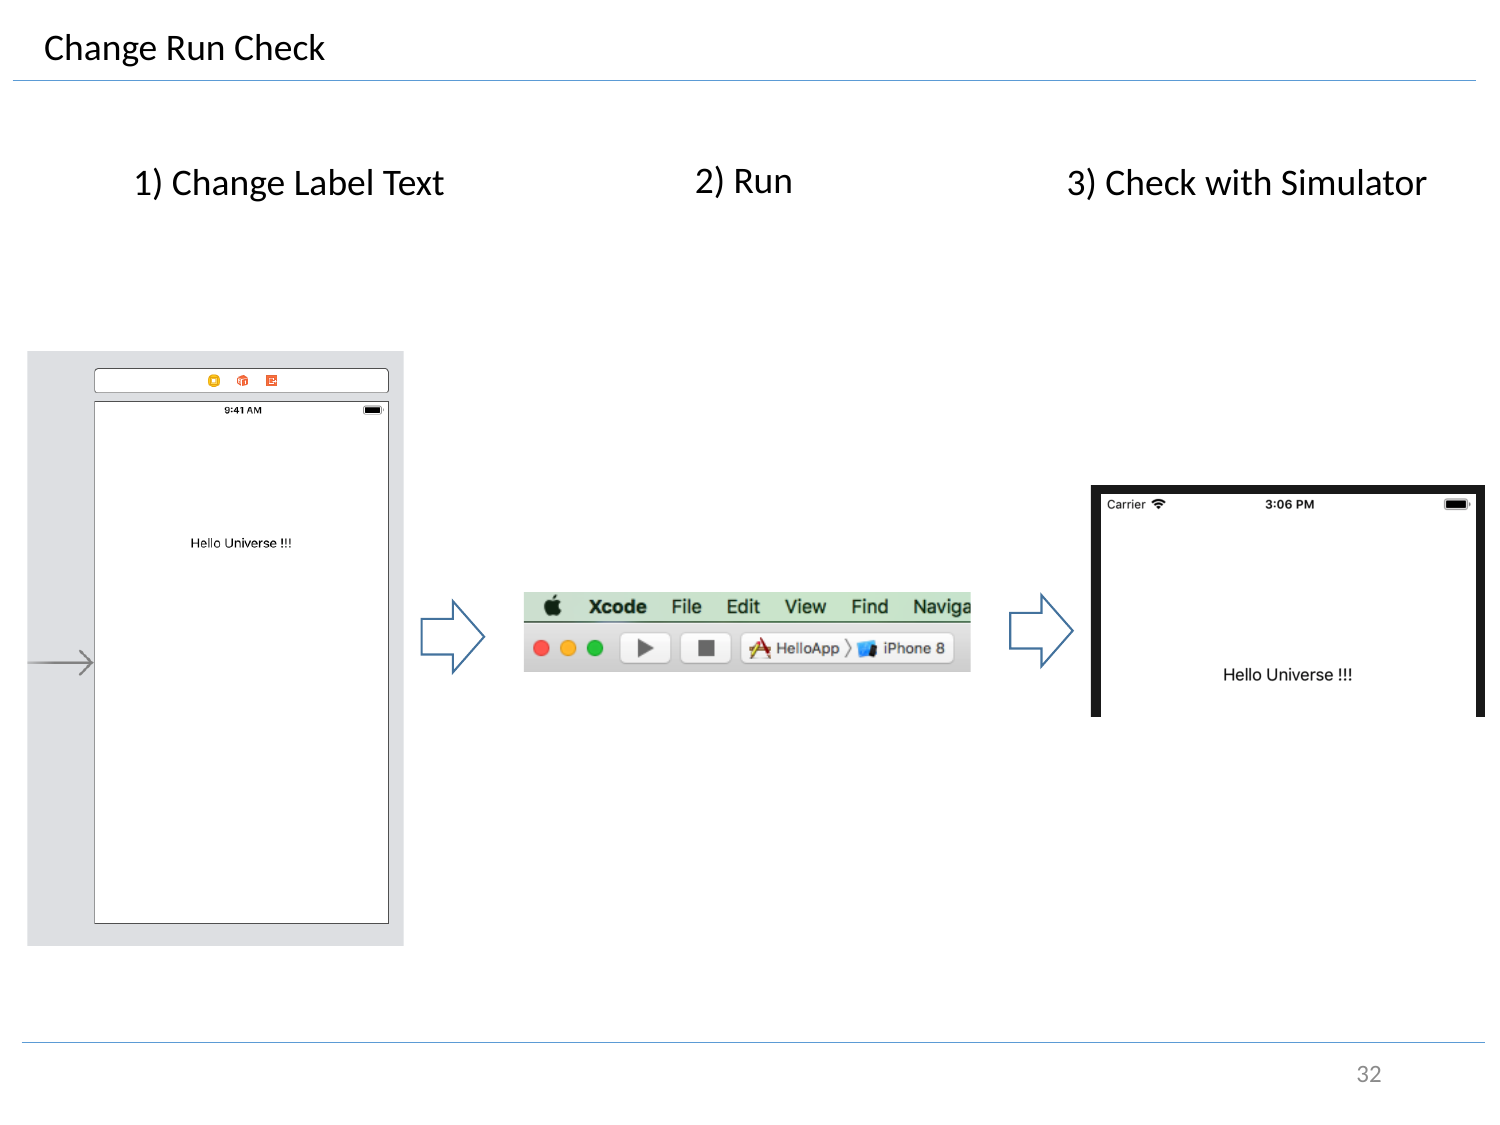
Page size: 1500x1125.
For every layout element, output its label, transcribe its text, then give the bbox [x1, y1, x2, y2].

text_box [1009, 592, 1075, 670]
text_box Change Run Check [29, 15, 350, 76]
text_box [420, 598, 486, 676]
picture [523, 592, 971, 672]
picture [27, 351, 404, 946]
text_box 1) Change Label Text [118, 150, 460, 211]
text_box 3) Check with Simulator [1051, 150, 1443, 211]
picture [1090, 485, 1485, 717]
text_box 2) Run [680, 148, 809, 209]
slide_number 32 [1059, 1043, 1397, 1103]
